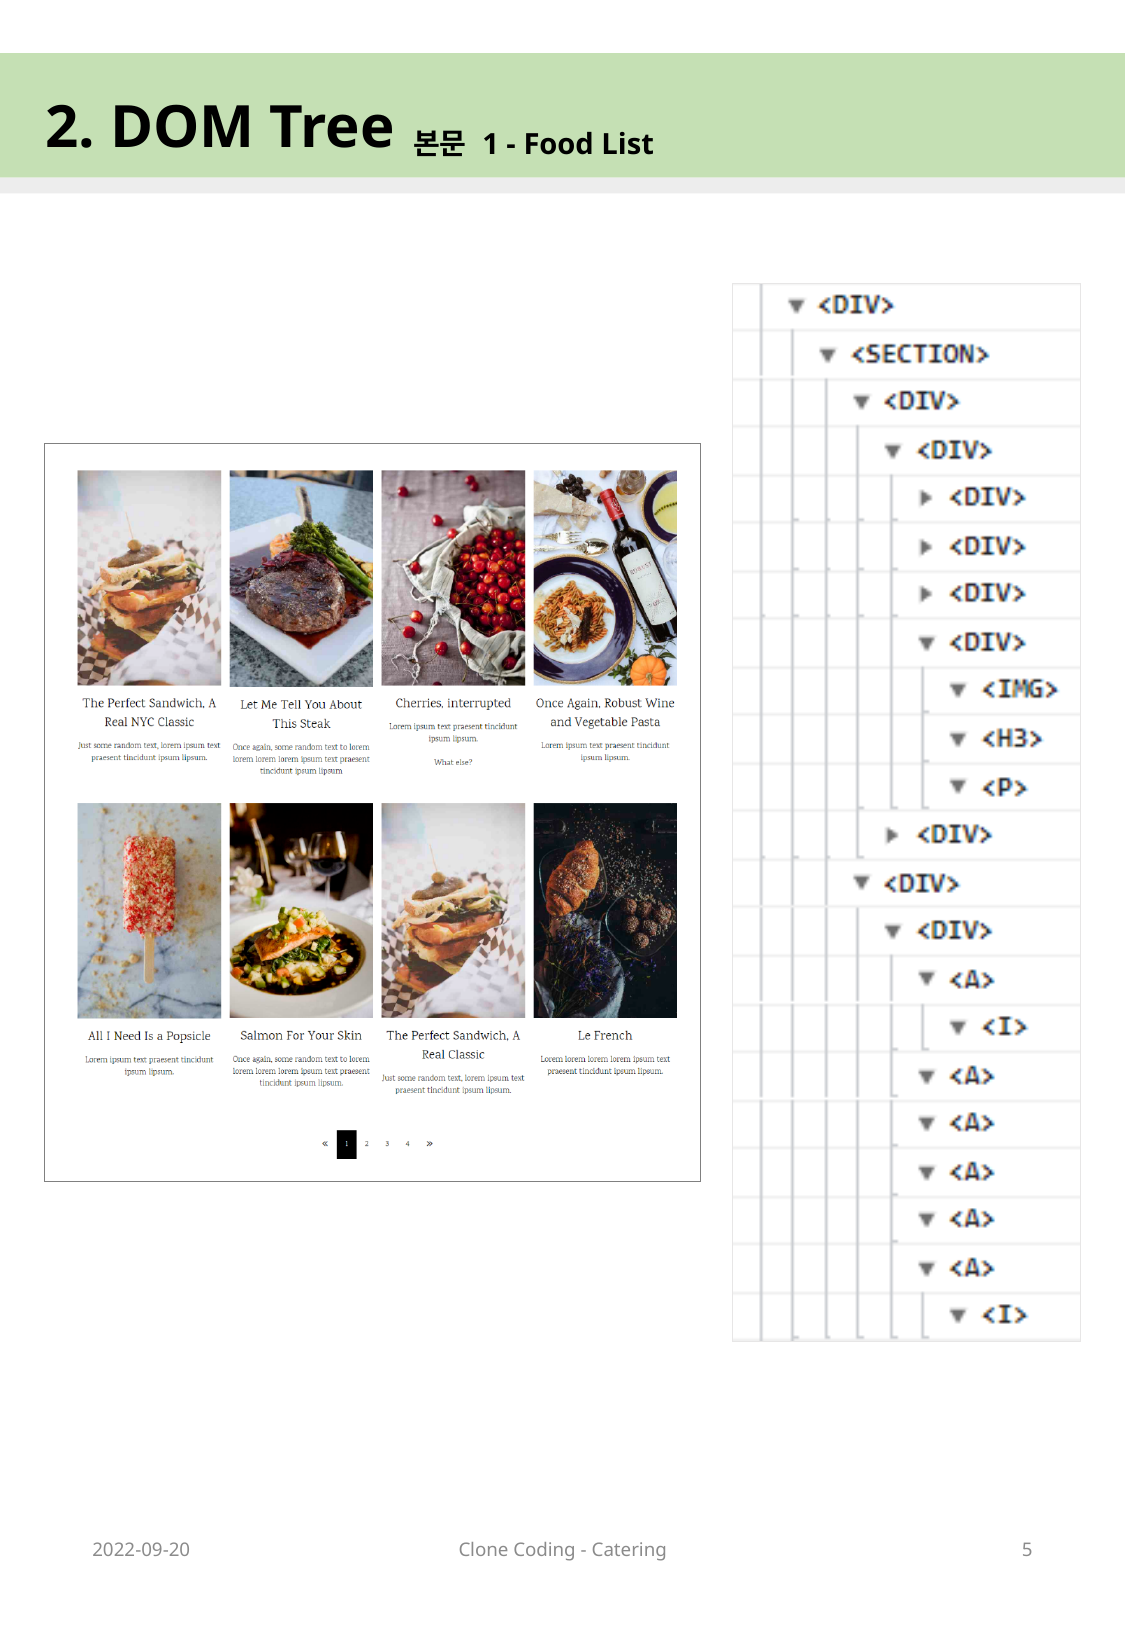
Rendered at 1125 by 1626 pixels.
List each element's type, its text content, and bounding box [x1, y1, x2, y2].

footer Clone Coding - Catering [372, 1506, 753, 1593]
picture [732, 283, 1081, 1342]
slide_number 5 [794, 1506, 1048, 1593]
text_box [0, 53, 1125, 194]
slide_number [77, 1506, 331, 1593]
picture [44, 443, 701, 1182]
